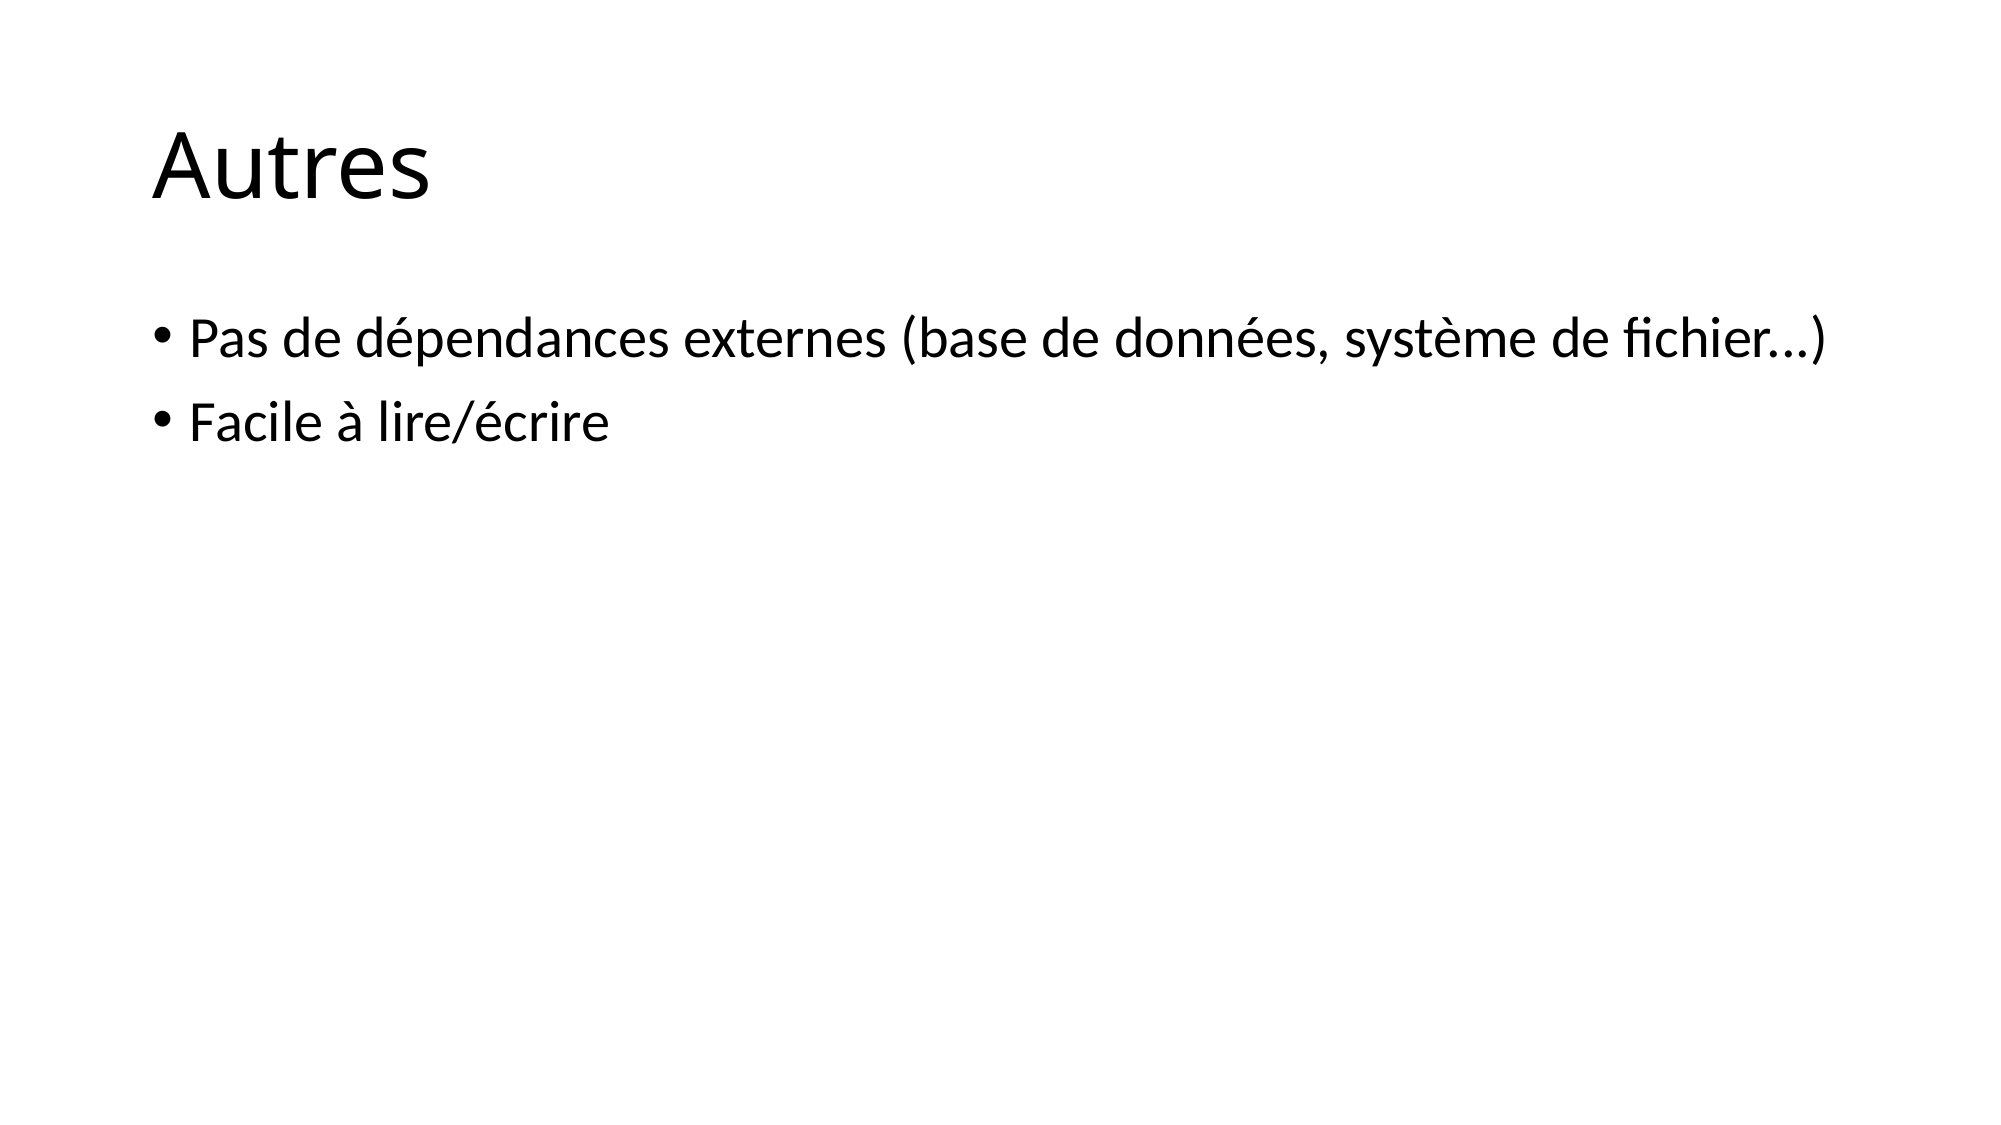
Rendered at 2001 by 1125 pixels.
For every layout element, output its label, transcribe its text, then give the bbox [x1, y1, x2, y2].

list Pas de dépendances externes (base de données, système de fichier...) Facile à lire/écrire [137, 299, 1863, 1014]
title Autres [137, 59, 1863, 278]
